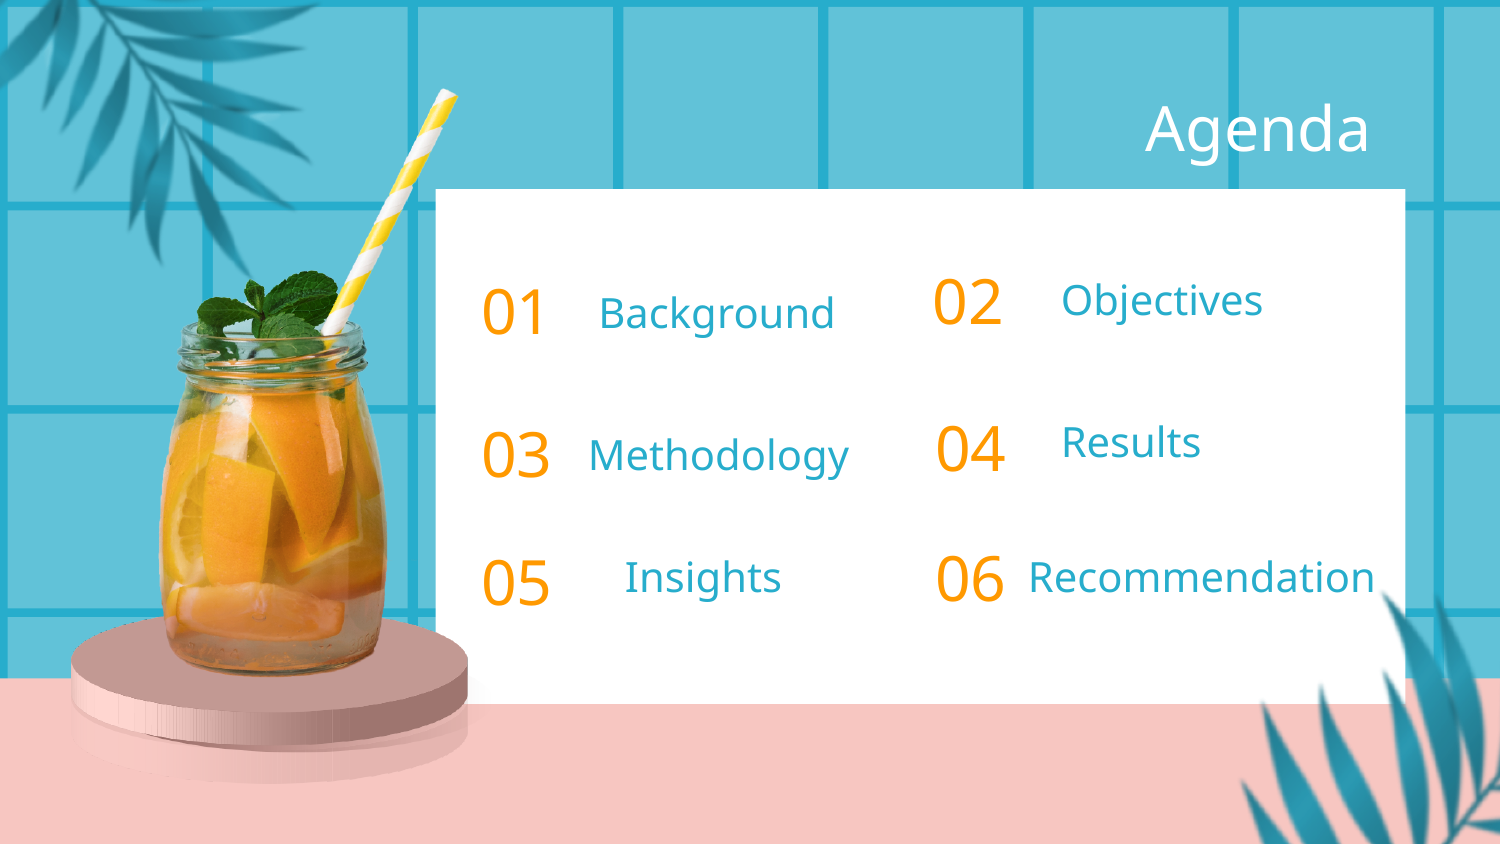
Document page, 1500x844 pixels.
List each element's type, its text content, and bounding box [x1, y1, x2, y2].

text_box [505, 189, 1406, 704]
subtitle Methodology [572, 413, 907, 489]
title 02 [917, 266, 1034, 334]
title 05 [505, 547, 583, 615]
title 06 [933, 542, 1037, 610]
picture [0, 0, 501, 827]
subtitle Objectives [1035, 258, 1369, 334]
subtitle Background [583, 271, 917, 347]
title Agenda [505, 74, 1387, 169]
subtitle Results [1035, 400, 1369, 476]
title 01 [505, 275, 583, 343]
subtitle Insights [599, 535, 933, 610]
picture [1086, 524, 1500, 844]
subtitle Recommendation [1012, 535, 1136, 610]
title 04 [920, 412, 1037, 481]
title 03 [505, 419, 583, 487]
